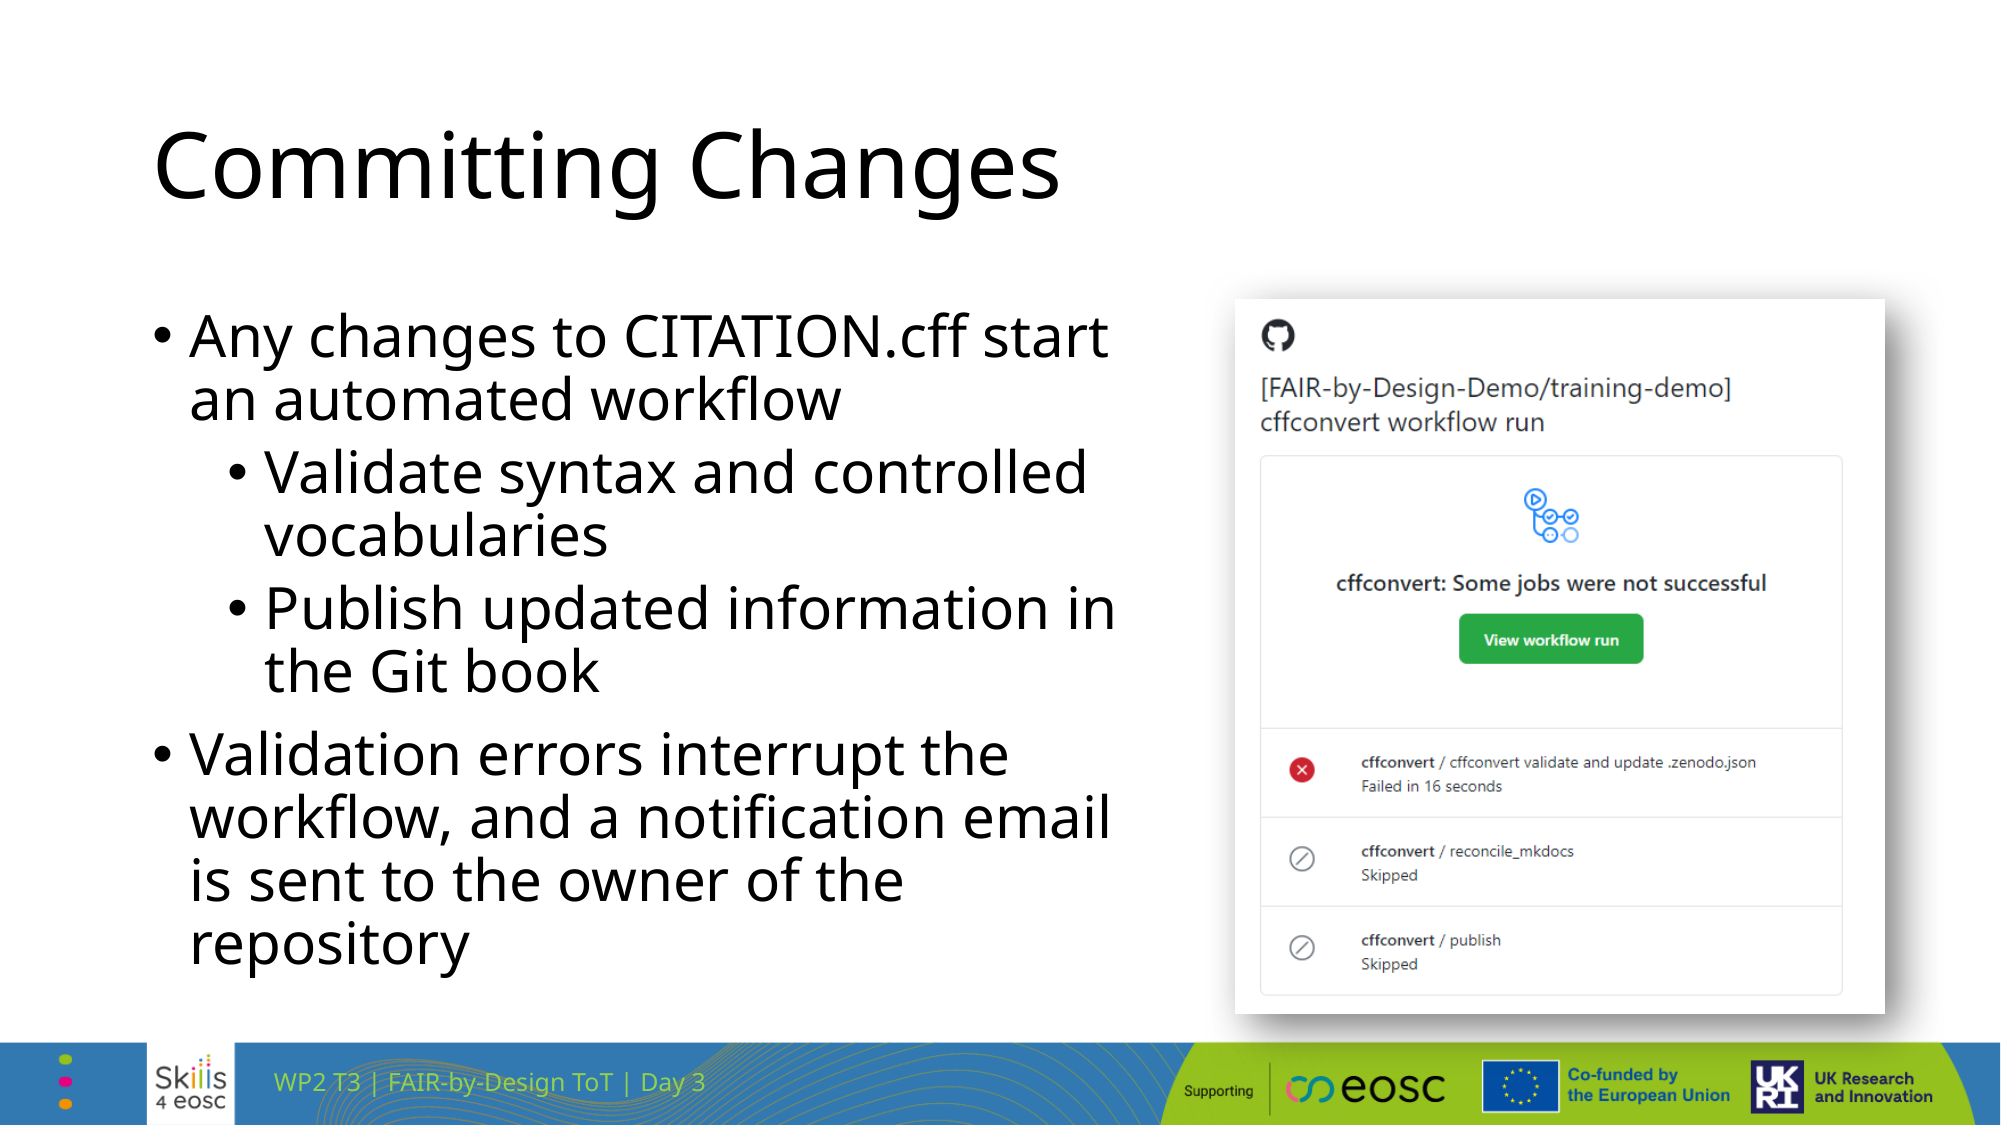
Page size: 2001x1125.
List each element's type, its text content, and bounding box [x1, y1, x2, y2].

title Committing Changes [137, 59, 1863, 278]
footer WP2 T3 | FAIR-by-Design ToT | Day 3 [258, 1052, 1140, 1112]
list Any changes to CITATION.cff start an automated workflow Validate syntax and controlled vocabularies Publish updated information in the Git book Validation errors interrupt the workflow, and a notification email is sent to the owner of the repository [137, 299, 1182, 1014]
picture [0, 0, 2001, 1125]
